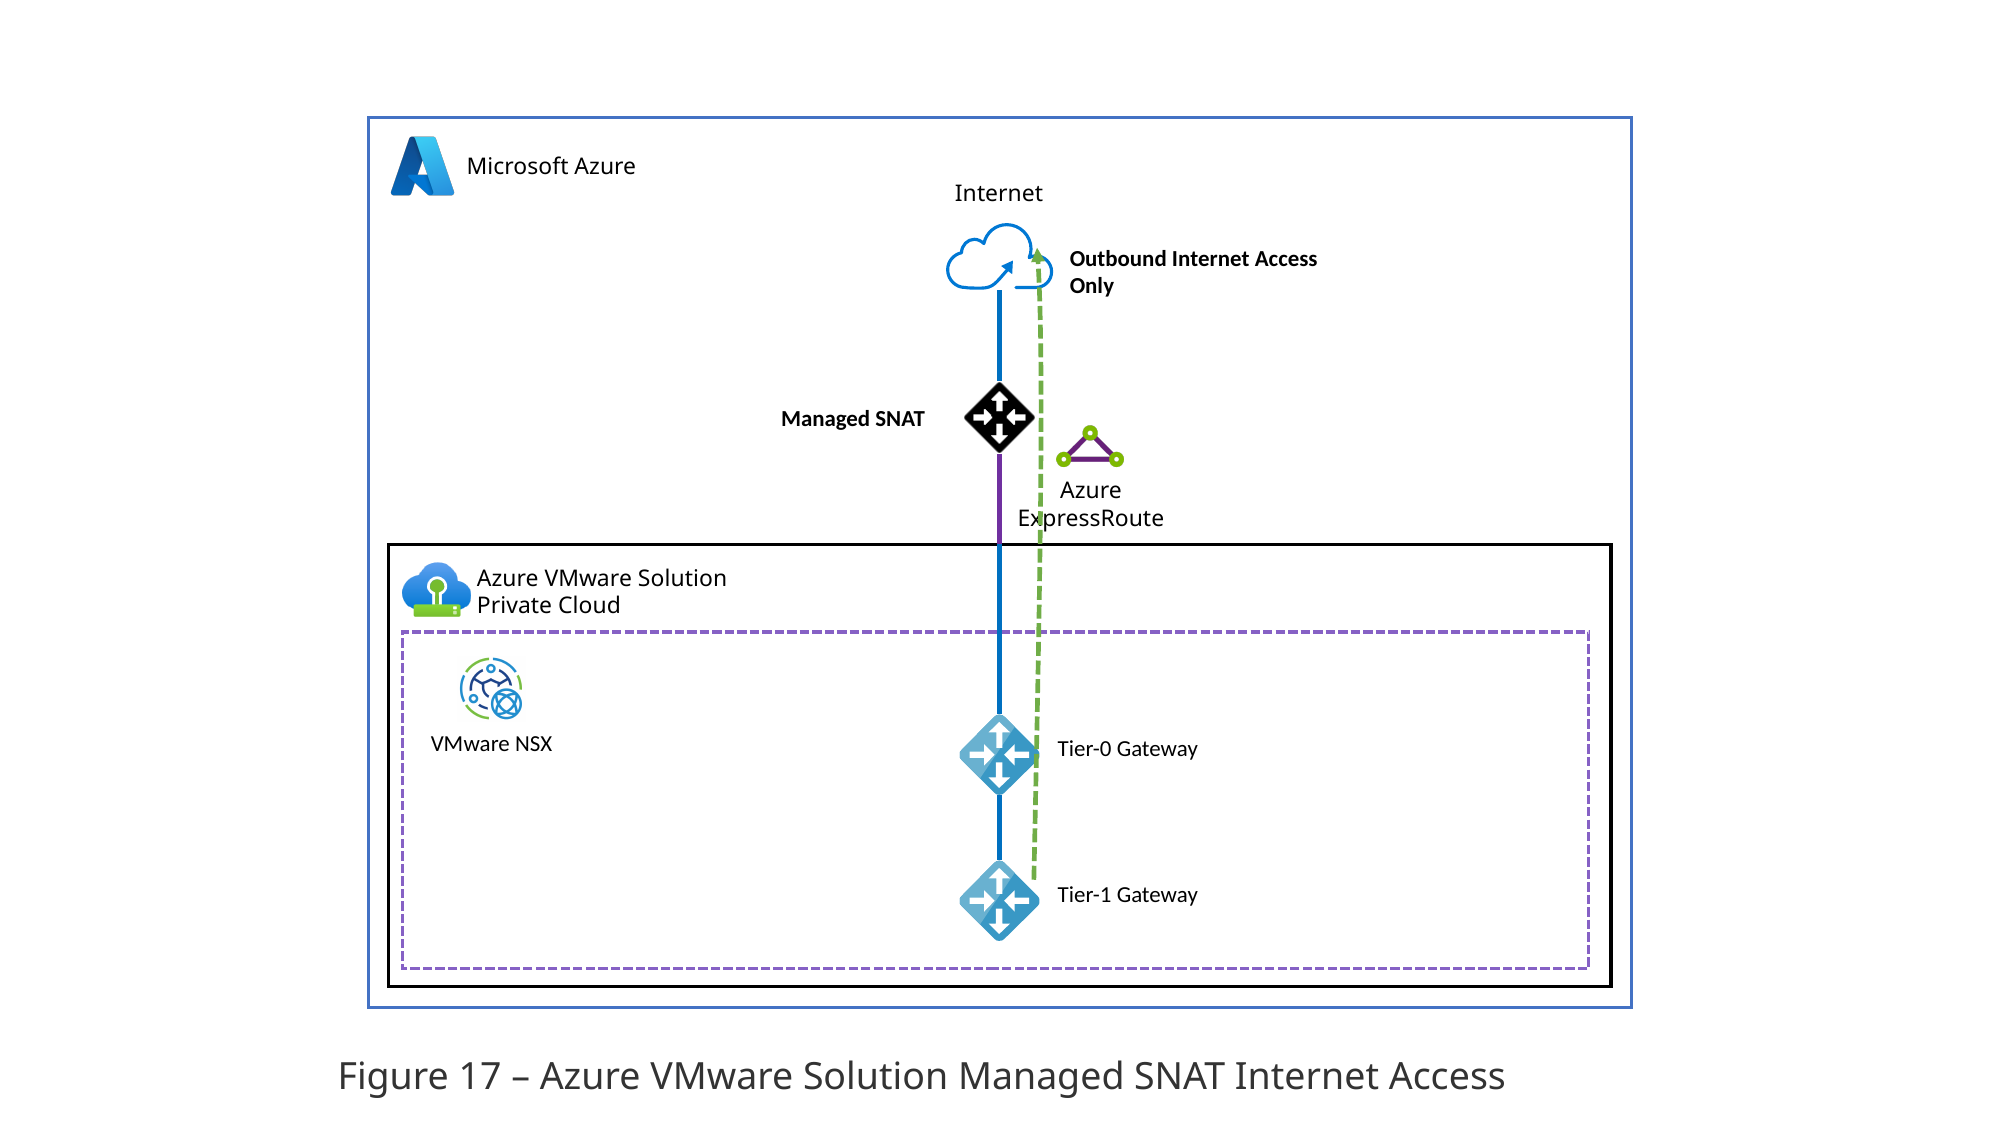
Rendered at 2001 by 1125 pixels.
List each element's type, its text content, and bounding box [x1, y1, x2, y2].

text_box Figure 17 – Azure VMware Solution Managed SNAT Internet Access [322, 1041, 1884, 1105]
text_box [368, 117, 1632, 1008]
